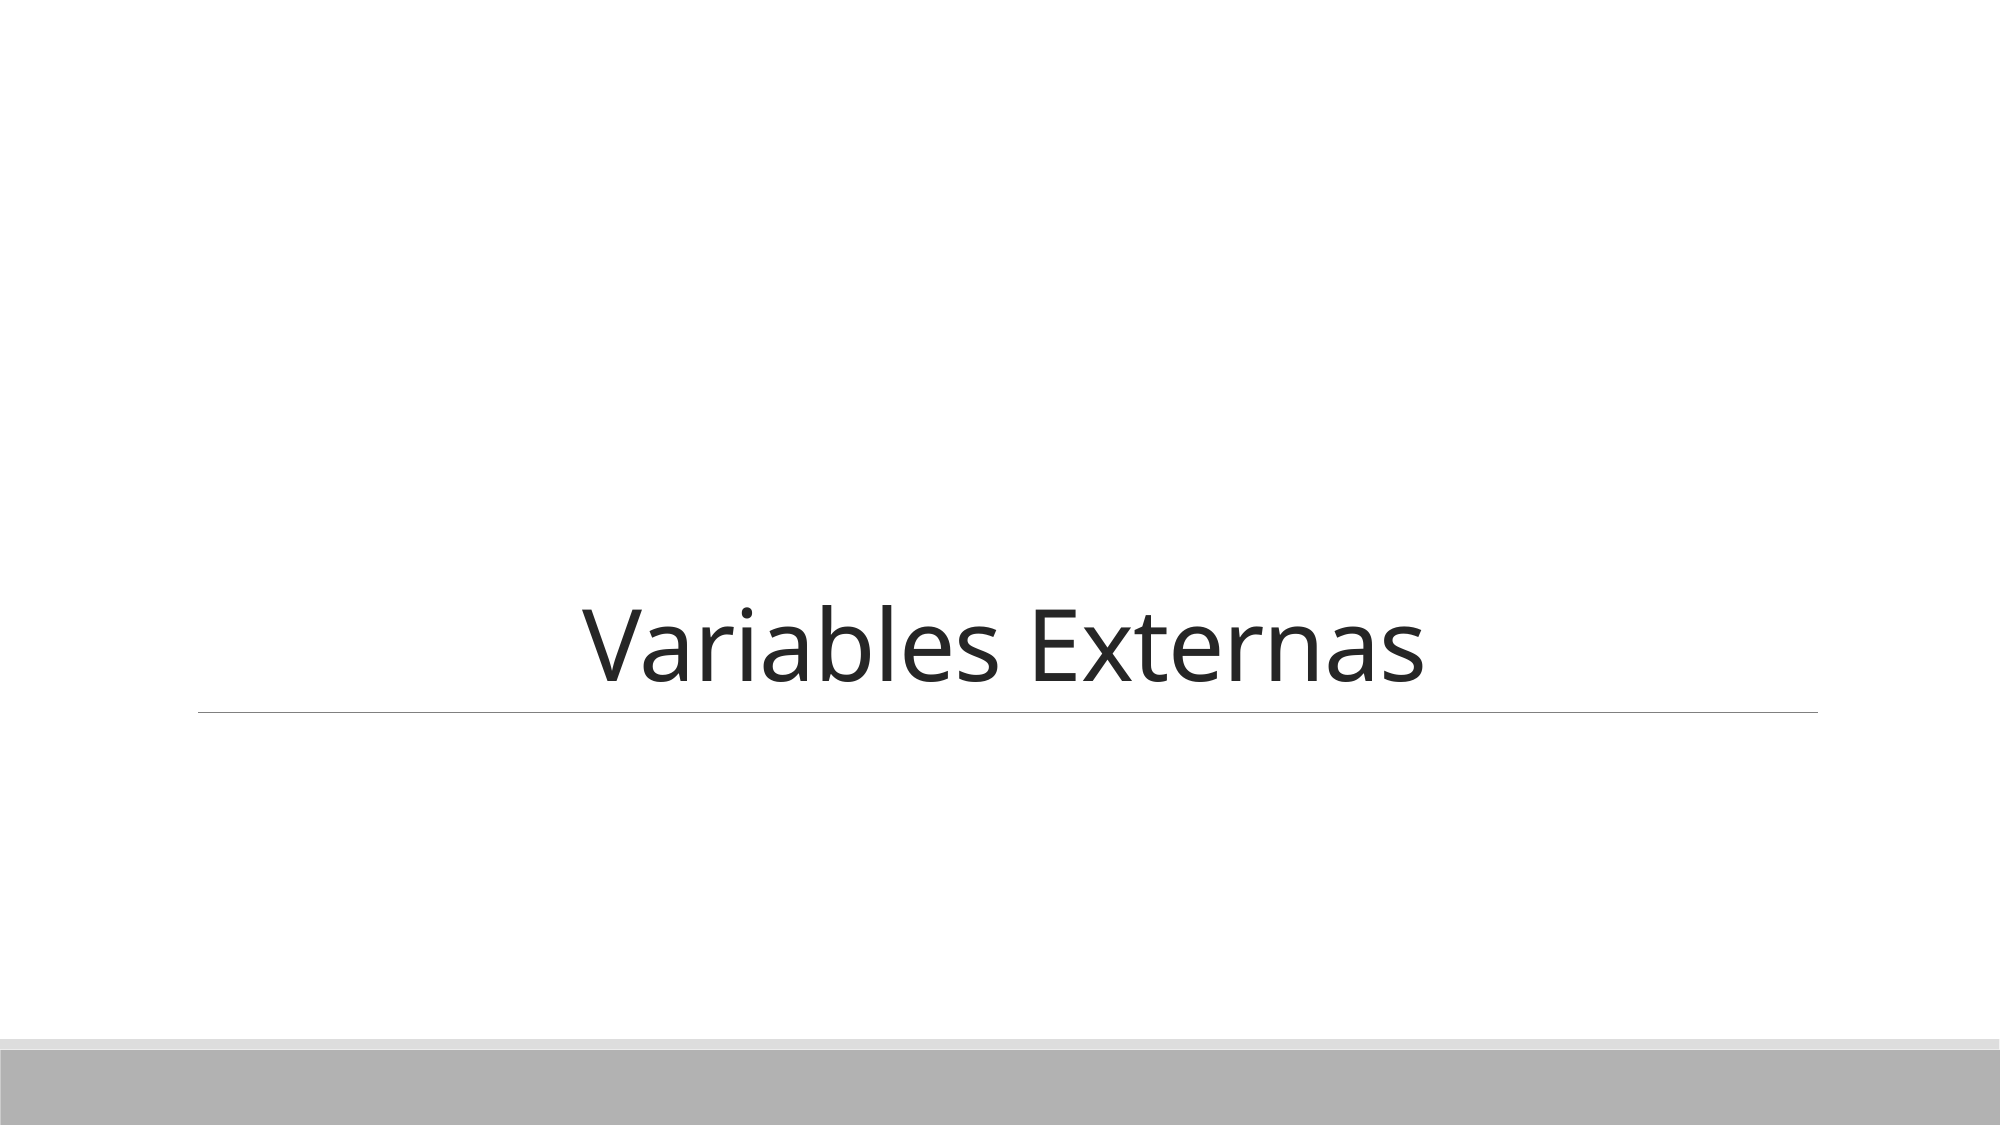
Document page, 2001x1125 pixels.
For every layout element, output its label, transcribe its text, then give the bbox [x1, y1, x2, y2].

title Variables Externas [180, 124, 1830, 710]
